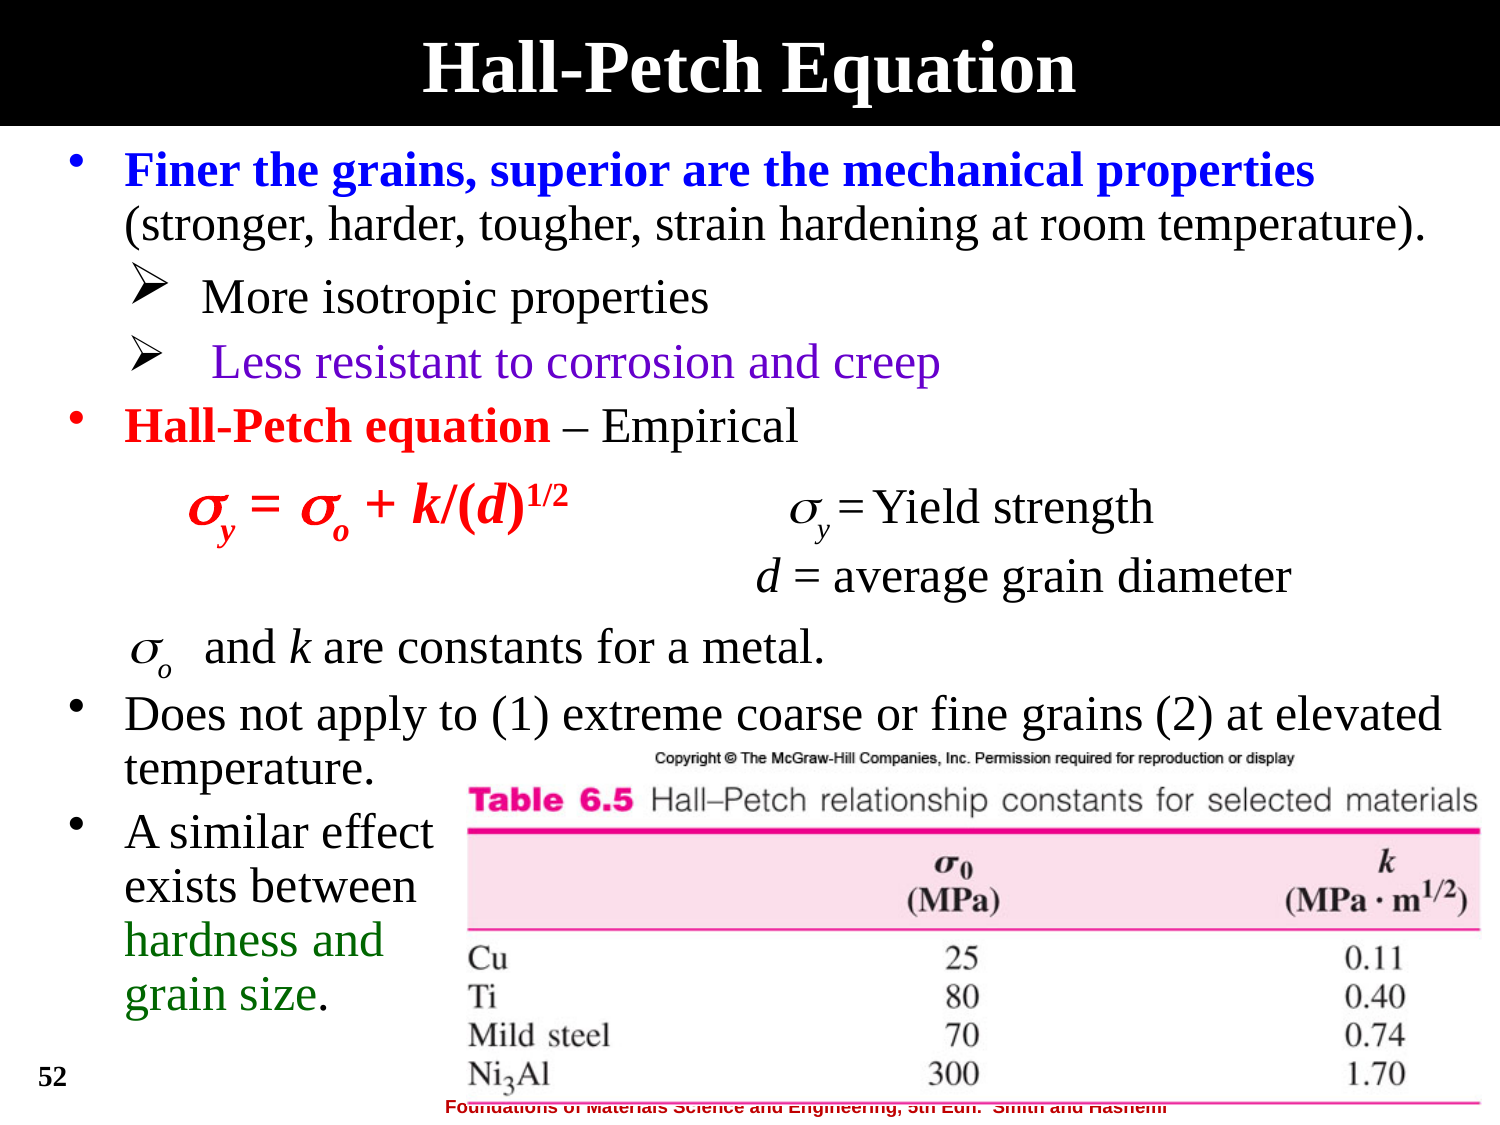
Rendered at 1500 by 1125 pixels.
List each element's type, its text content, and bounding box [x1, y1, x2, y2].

title Hall-Petch Equation [0, 0, 1500, 126]
slide_number 52 [0, 1049, 83, 1125]
picture [466, 751, 1482, 1107]
list Finer the grains, superior are the mechanical properties (stronger, harder, tougher, strain hardening at room temperature). More isotropic properties Less resistant to corrosion and creep Hall-Petch equation – Empirical sy = so + k/(d)1/2 sy = Yield strength d = average grain diameter so and k are constants for a metal. Does not apply to (1) extreme coarse or fine grains (2) at elevated temperature. A similar effect exists between hardness and grain size. [53, 135, 1486, 1024]
